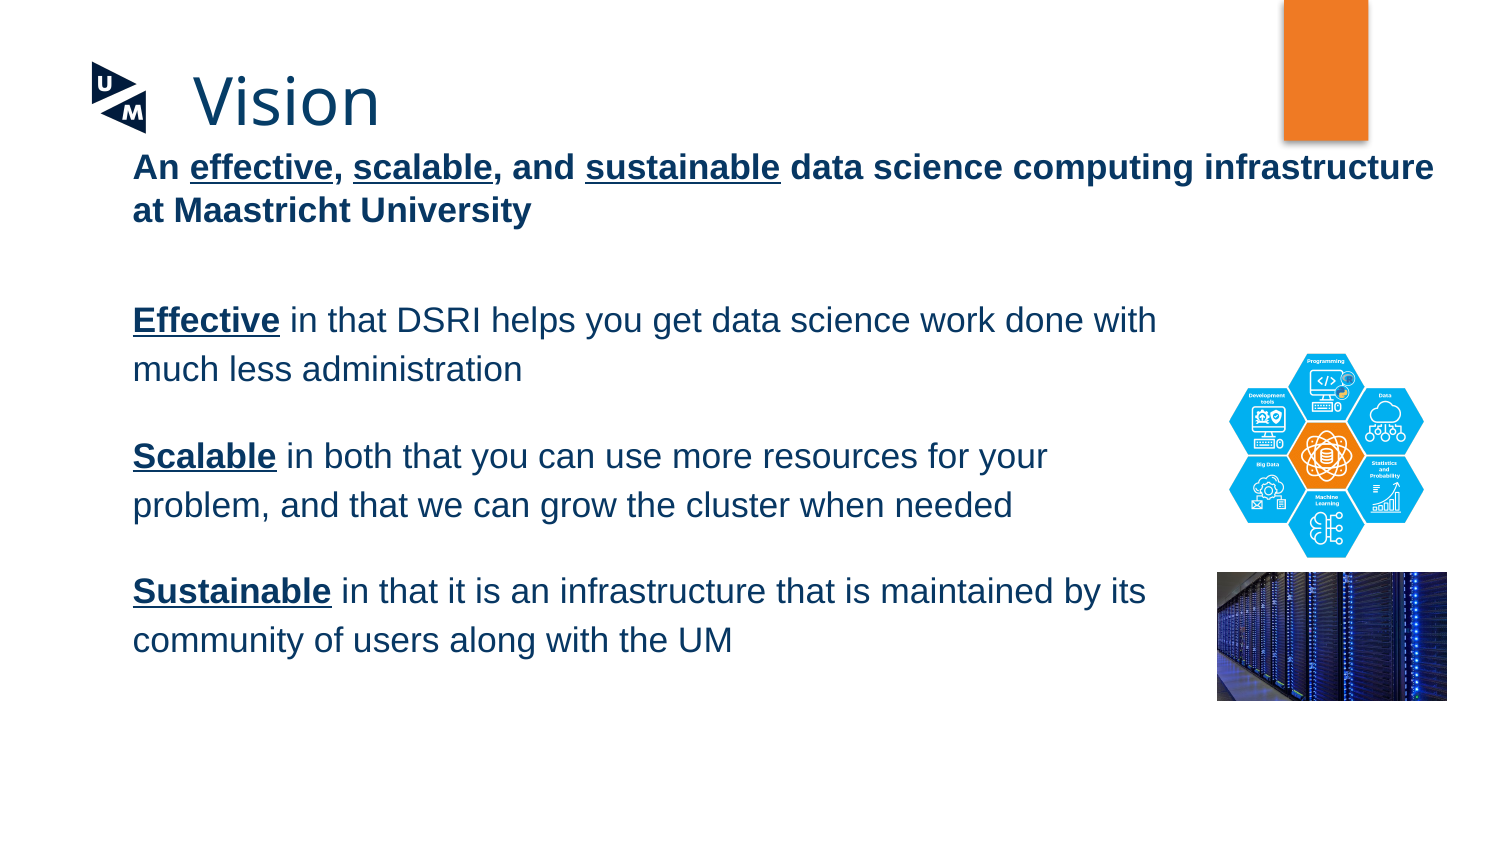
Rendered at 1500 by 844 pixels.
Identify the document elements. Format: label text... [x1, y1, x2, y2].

title Vision [182, 51, 1439, 138]
picture [1207, 347, 1443, 565]
picture [91, 60, 146, 134]
picture [1217, 572, 1447, 702]
text_box Effective in that DSRI helps you get data science work done with much less administration Scalable in both that you can use more resources for your problem, and that we can grow the cluster when needed Sustainable in that it is an infrastructure that is maintained by its community of users along with the UM [117, 276, 1198, 828]
list An effective, scalable, and sustainable data science computing infrastructure at Maastricht University [121, 138, 1468, 300]
